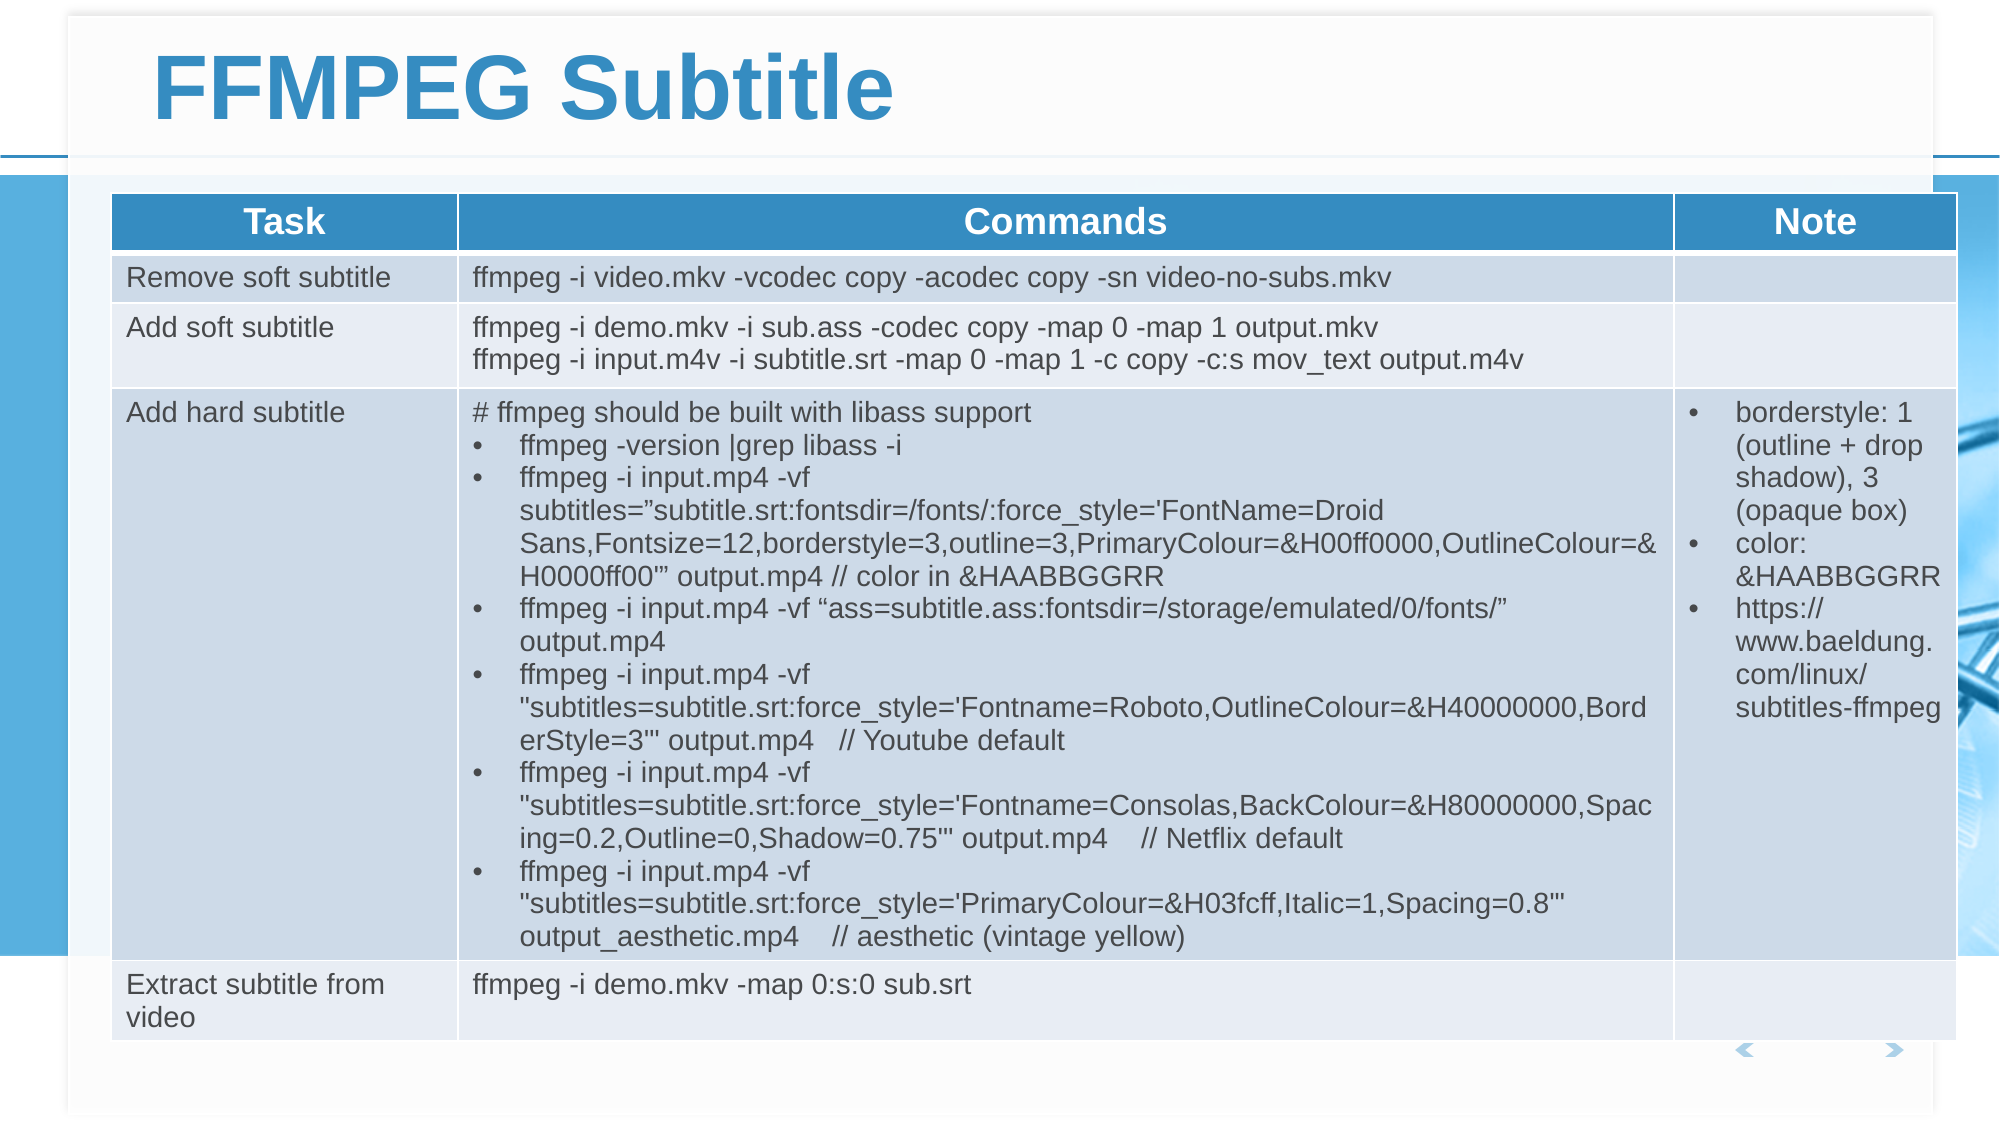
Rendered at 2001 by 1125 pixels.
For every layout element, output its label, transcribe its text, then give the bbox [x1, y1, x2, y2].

table_cell # ffmpeg should be built with libass support ffmpeg -version |grep libass -i ffmpeg -i input.mp4 -vf subtitles=”subtitle.srt:fontsdir=/fonts/:force_style='FontName=Droid Sans,Fontsize=12,borderstyle=3,outline=3,PrimaryColour=&H00ff0000,OutlineColour=&H0000ff00'” output.mp4 // color in &HAABBGGRR ffmpeg -i input.mp4 -vf “ass=subtitle.ass:fontsdir=/storage/emulated/0/fonts/” output.mp4 ffmpeg -i input.mp4 -vf "subtitles=subtitle.srt:force_style='Fontname=Roboto,OutlineColour=&H40000000,BorderStyle=3'" output.mp4 // Youtube default ffmpeg -i input.mp4 -vf "subtitles=subtitle.srt:force_style='Fontname=Consolas,BackColour=&H80000000,Spacing=0.2,Outline=0,Shadow=0.75'" output.mp4 // Netflix default ffmpeg -i input.mp4 -vf "subtitles=subtitle.srt:force_style='PrimaryColour=&H03fcff,Italic=1,Spacing=0.8'" output_aesthetic.mp4 // aesthetic (vintage yellow) [459, 389, 1673, 960]
table_cell [1675, 256, 1956, 302]
title FFMPEG Subtitle [137, 29, 1863, 150]
table_cell Add soft subtitle [112, 304, 457, 387]
table_cell Remove soft subtitle [112, 256, 457, 302]
table_cell [1675, 304, 1956, 387]
table_cell ffmpeg -i demo.mkv -i sub.ass -codec copy -map 0 -map 1 output.mkv ffmpeg -i input.m4v -i subtitle.srt -map 0 -map 1 -c copy -c:s mov_text output.m4v [459, 304, 1673, 387]
table_header Commands [459, 194, 1673, 250]
table_header Note [1675, 194, 1956, 250]
table_cell ffmpeg -i demo.mkv -map 0:s:0 sub.srt [459, 961, 1673, 1040]
table_cell [1675, 961, 1956, 1040]
table_cell ffmpeg -i video.mkv -vcodec copy -acodec copy -sn video-no-subs.mkv [459, 256, 1673, 302]
picture [0, 0, 2001, 1125]
table_cell borderstyle: 1 (outline + drop shadow), 3 (opaque box) color: &HAABBGGRR https://www.baeldung.com/linux/subtitles-ffmpeg [1675, 389, 1956, 960]
table_cell Add hard subtitle [112, 389, 457, 960]
table_header Task [112, 194, 457, 250]
table_cell Extract subtitle from video [112, 961, 457, 1040]
